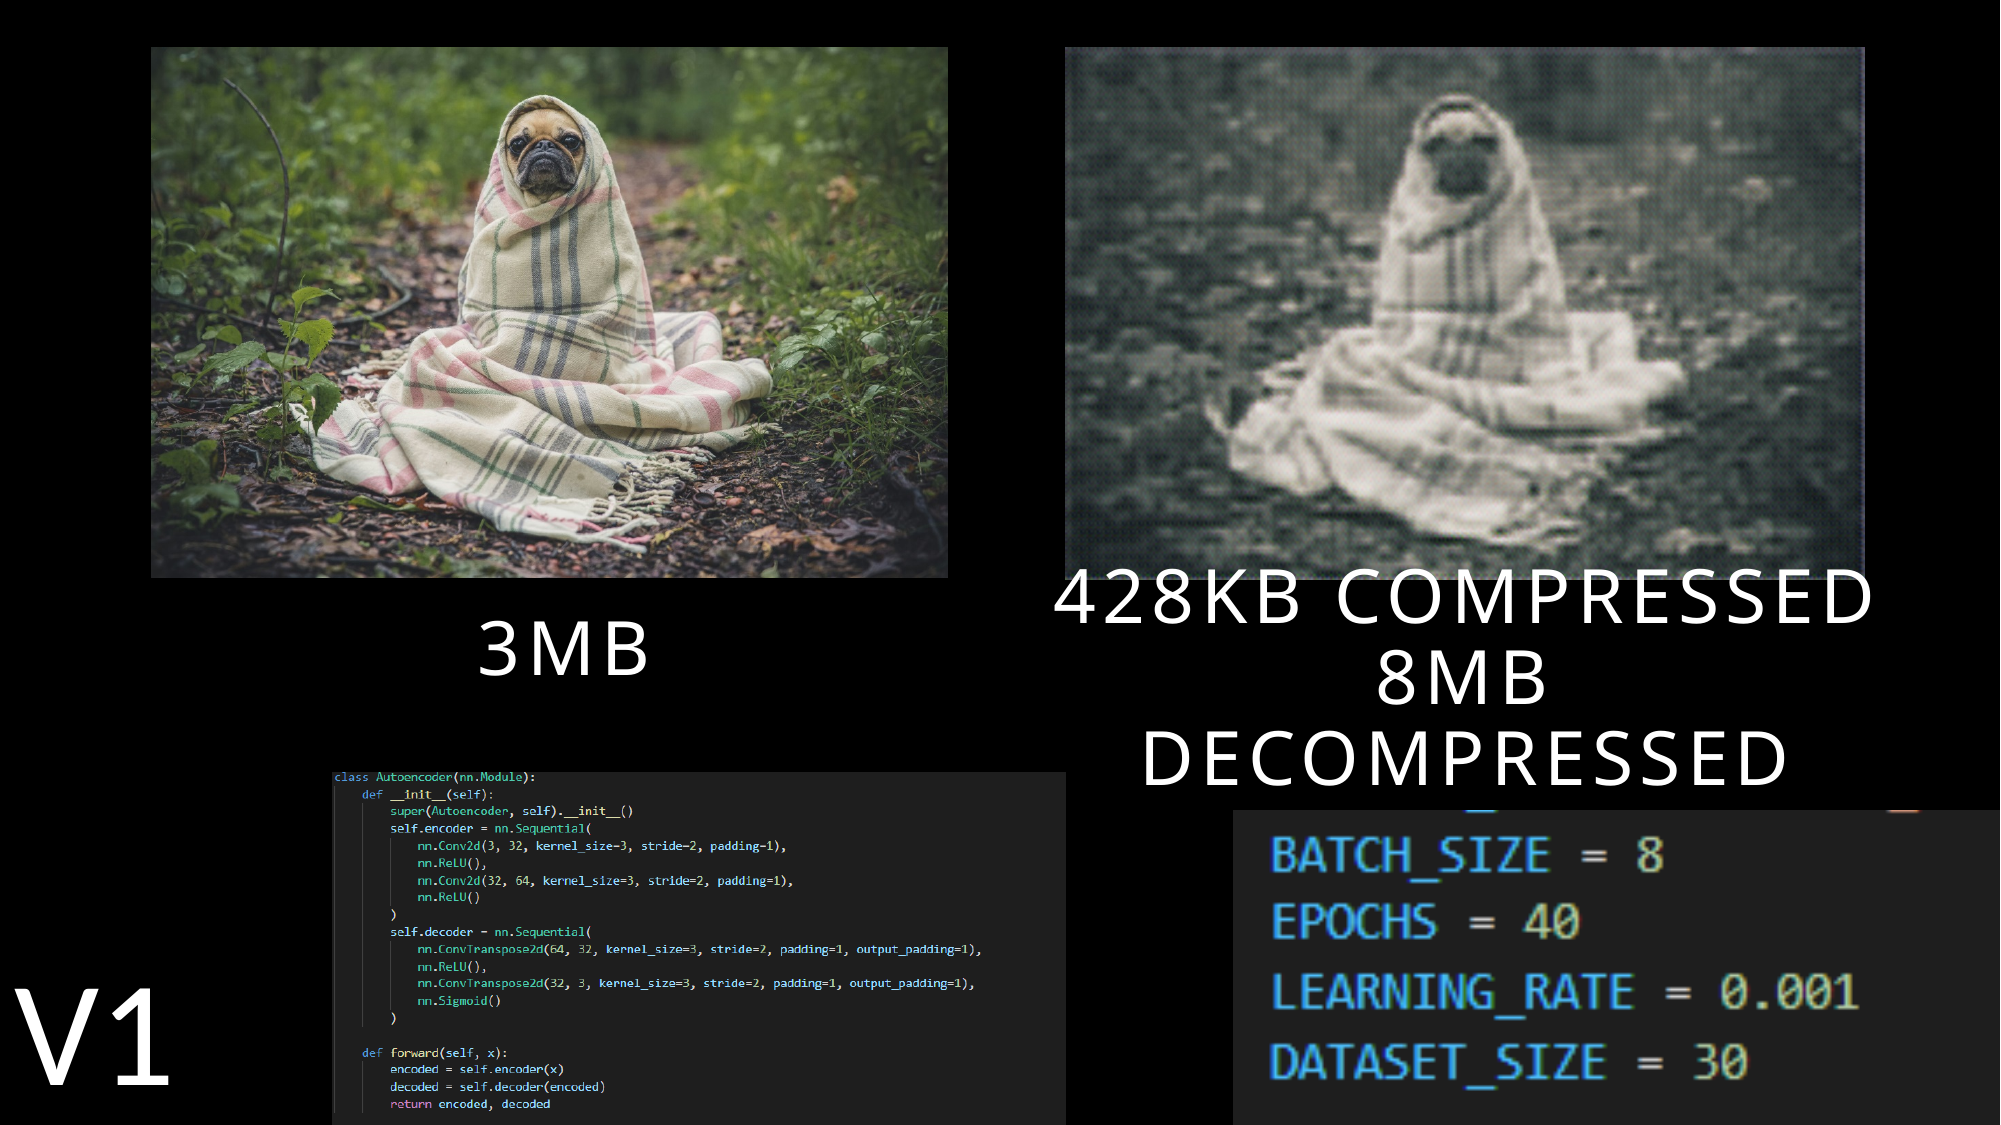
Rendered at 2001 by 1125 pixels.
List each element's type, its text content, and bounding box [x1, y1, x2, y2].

picture [1065, 46, 1865, 581]
picture [1232, 809, 2000, 1125]
picture [331, 771, 1067, 1125]
picture [151, 46, 948, 579]
text_box 428KB compressed 8mb decompressed [1024, 628, 1906, 732]
title 3mb [369, 600, 760, 703]
text_box V1 [0, 928, 204, 1123]
